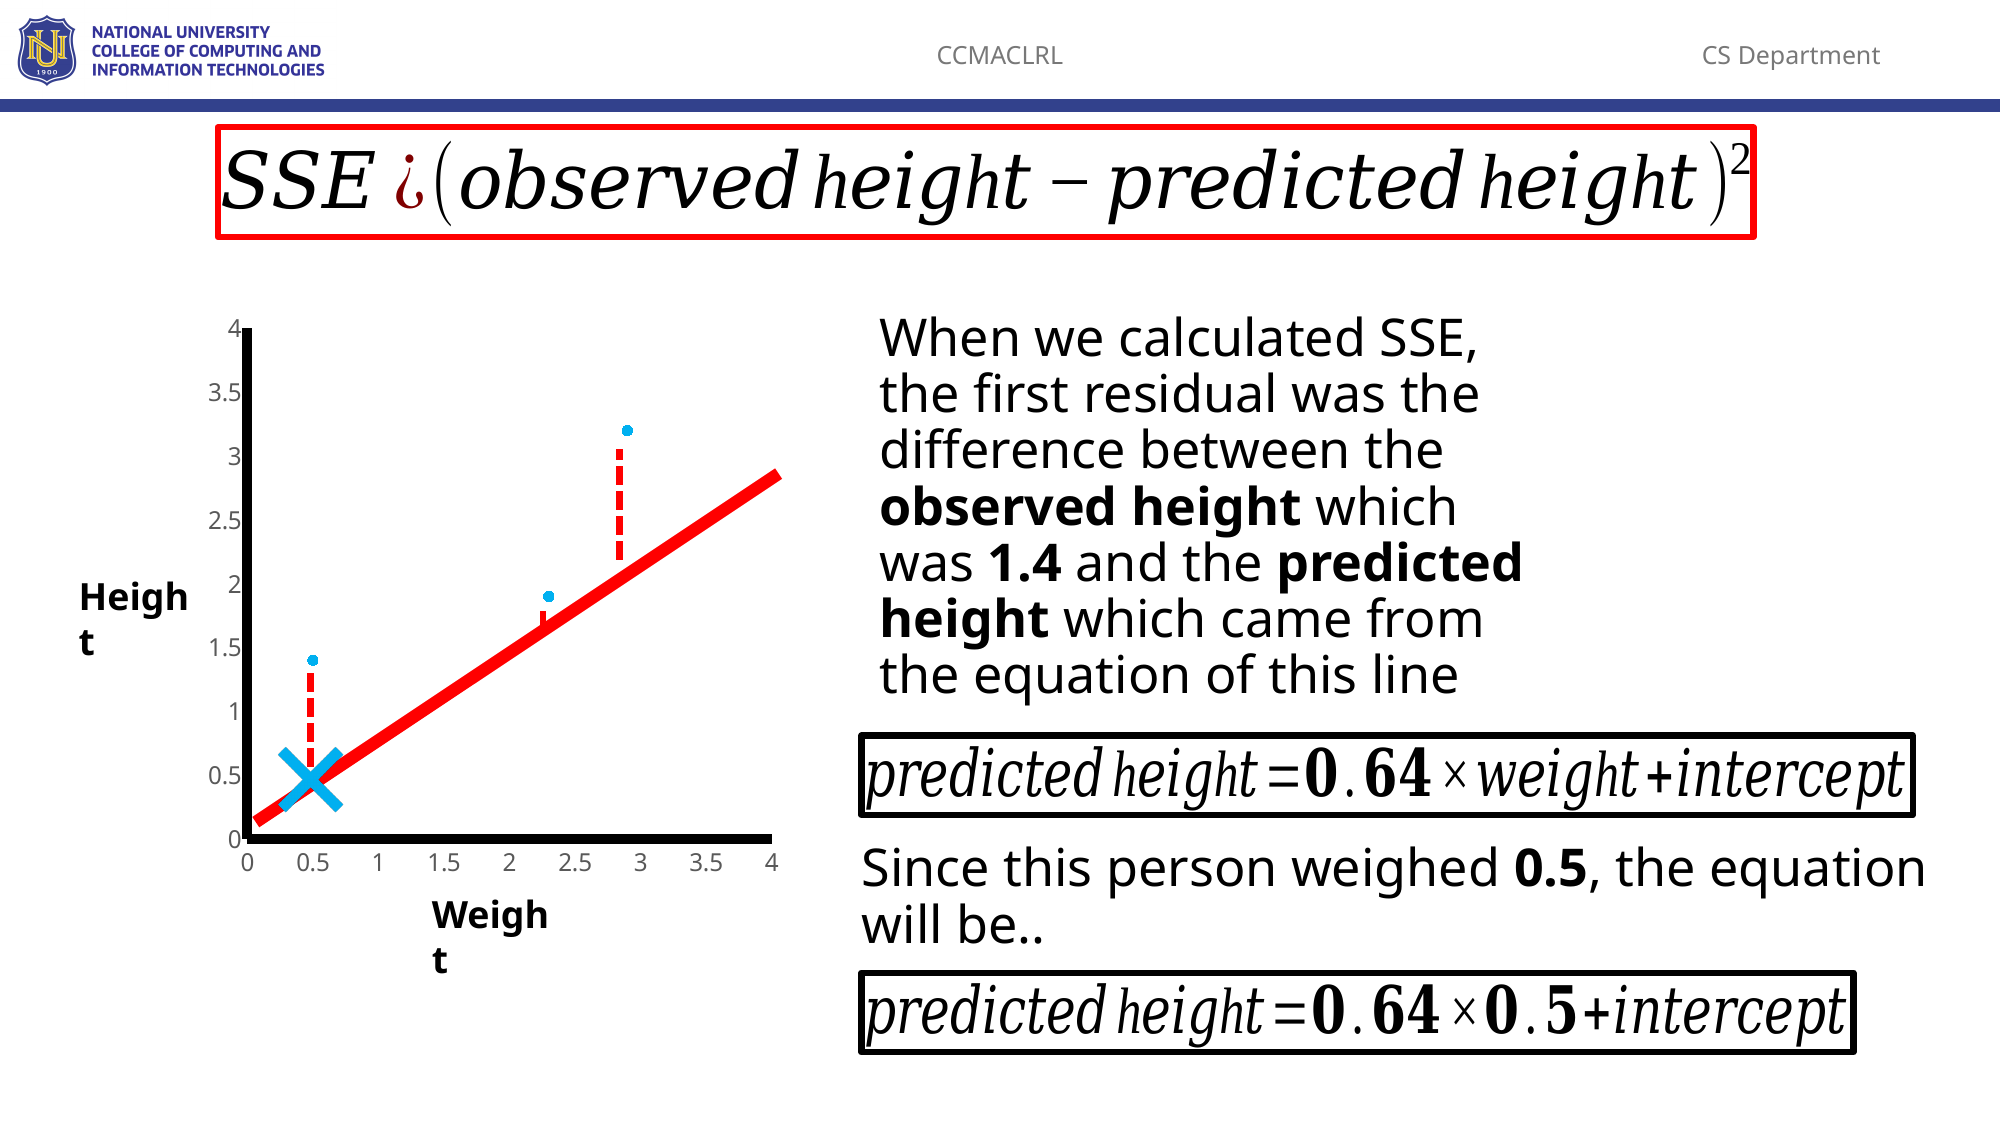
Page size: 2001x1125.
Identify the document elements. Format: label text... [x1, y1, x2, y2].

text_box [255, 473, 780, 823]
list When we calculated SSE, the first residual was the difference between the observed height which was 1.4 and the predicted height which came from the equation of this line [864, 303, 1572, 705]
picture [265, 734, 356, 825]
text_box Height [63, 565, 207, 671]
picture [0, 0, 337, 99]
chart [207, 310, 780, 881]
text_box Weight [417, 883, 570, 988]
text_box Since this person weighed 0.5, the equation will be.. [846, 834, 1944, 964]
